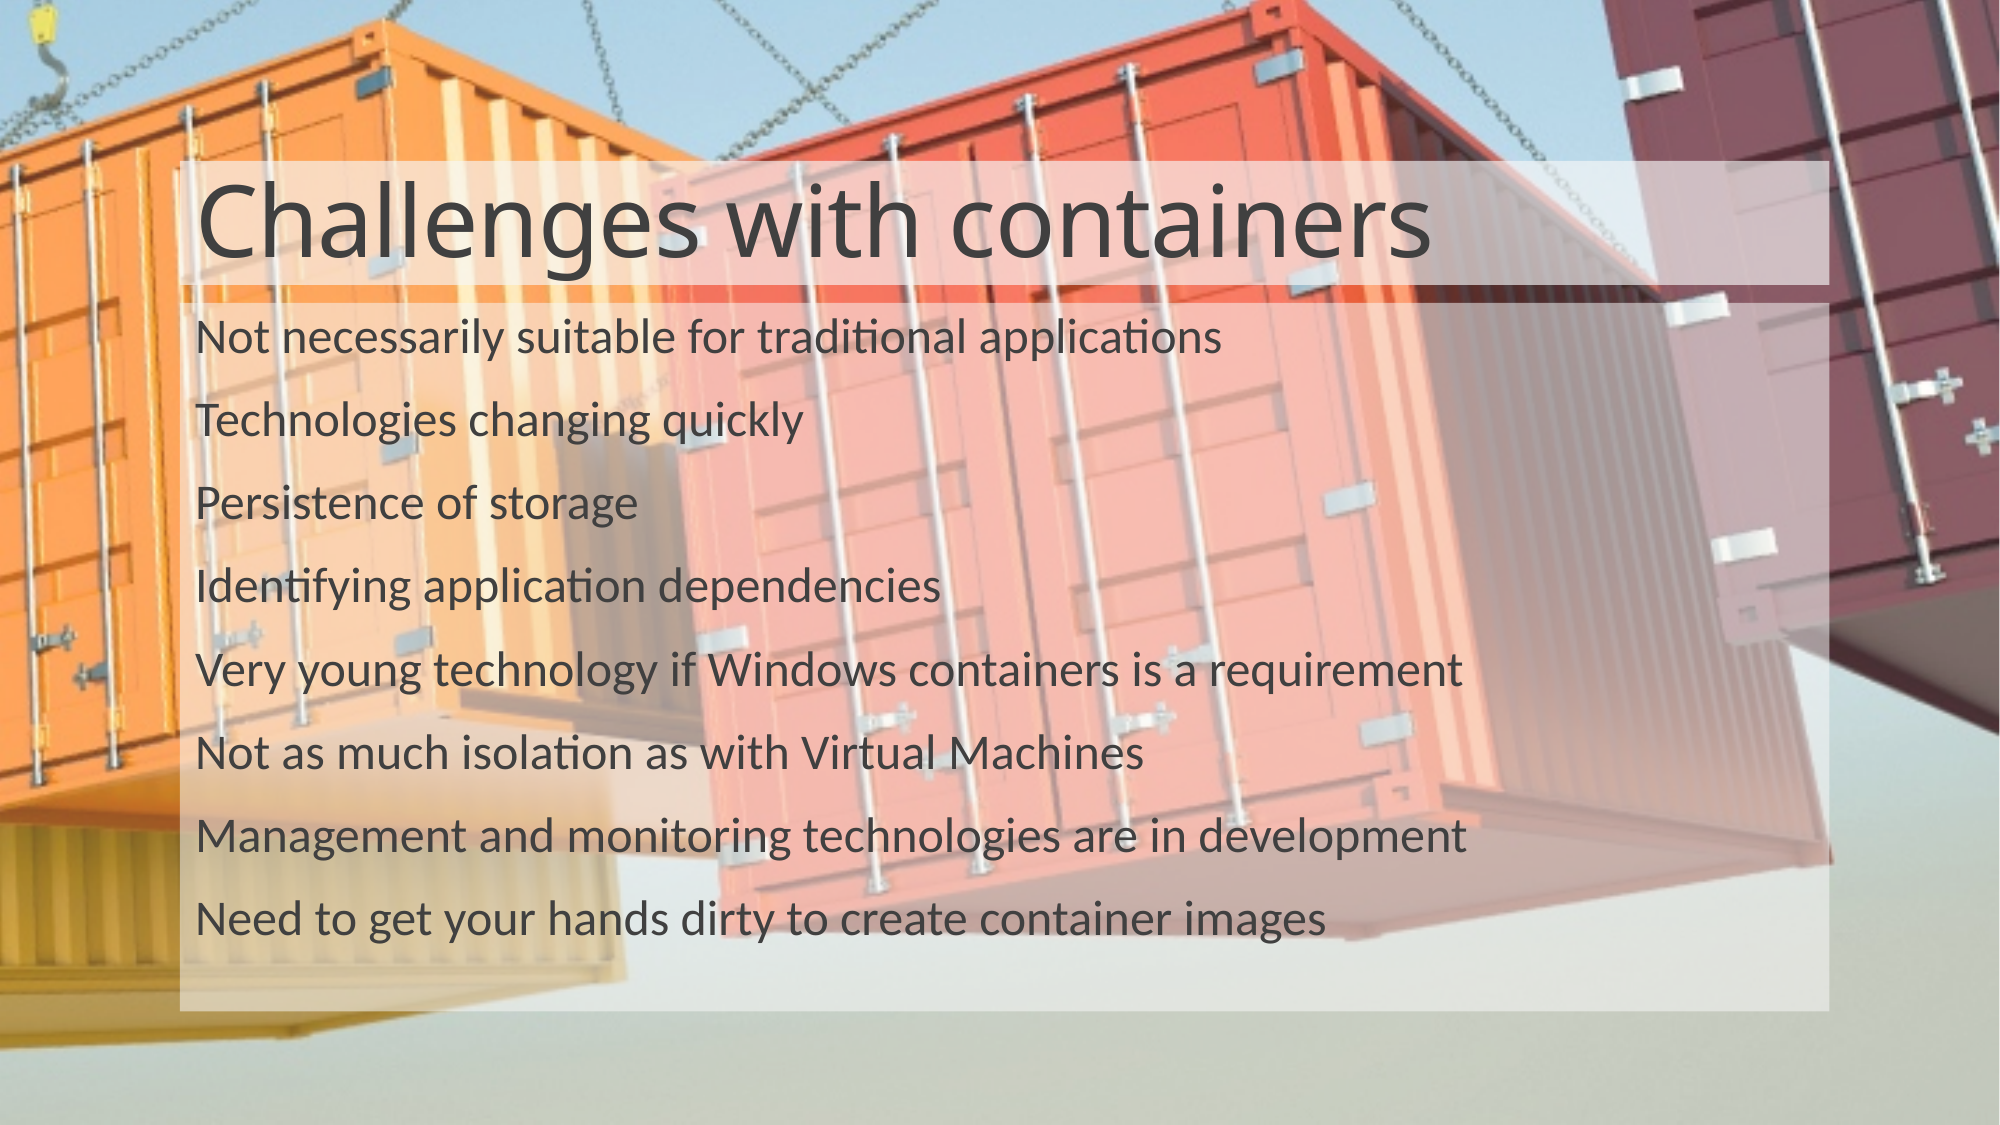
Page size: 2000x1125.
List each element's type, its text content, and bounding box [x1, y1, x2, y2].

title Challenges with containers [179, 160, 1830, 285]
list Not necessarily suitable for traditional applications Technologies changing quickly Persistence of storage Identifying application dependencies Very young technology if Windows containers is a requirement Not as much isolation as with Virtual Machines Management and monitoring technologies are in development Need to get your hands dirty to create container images [179, 302, 1830, 1012]
